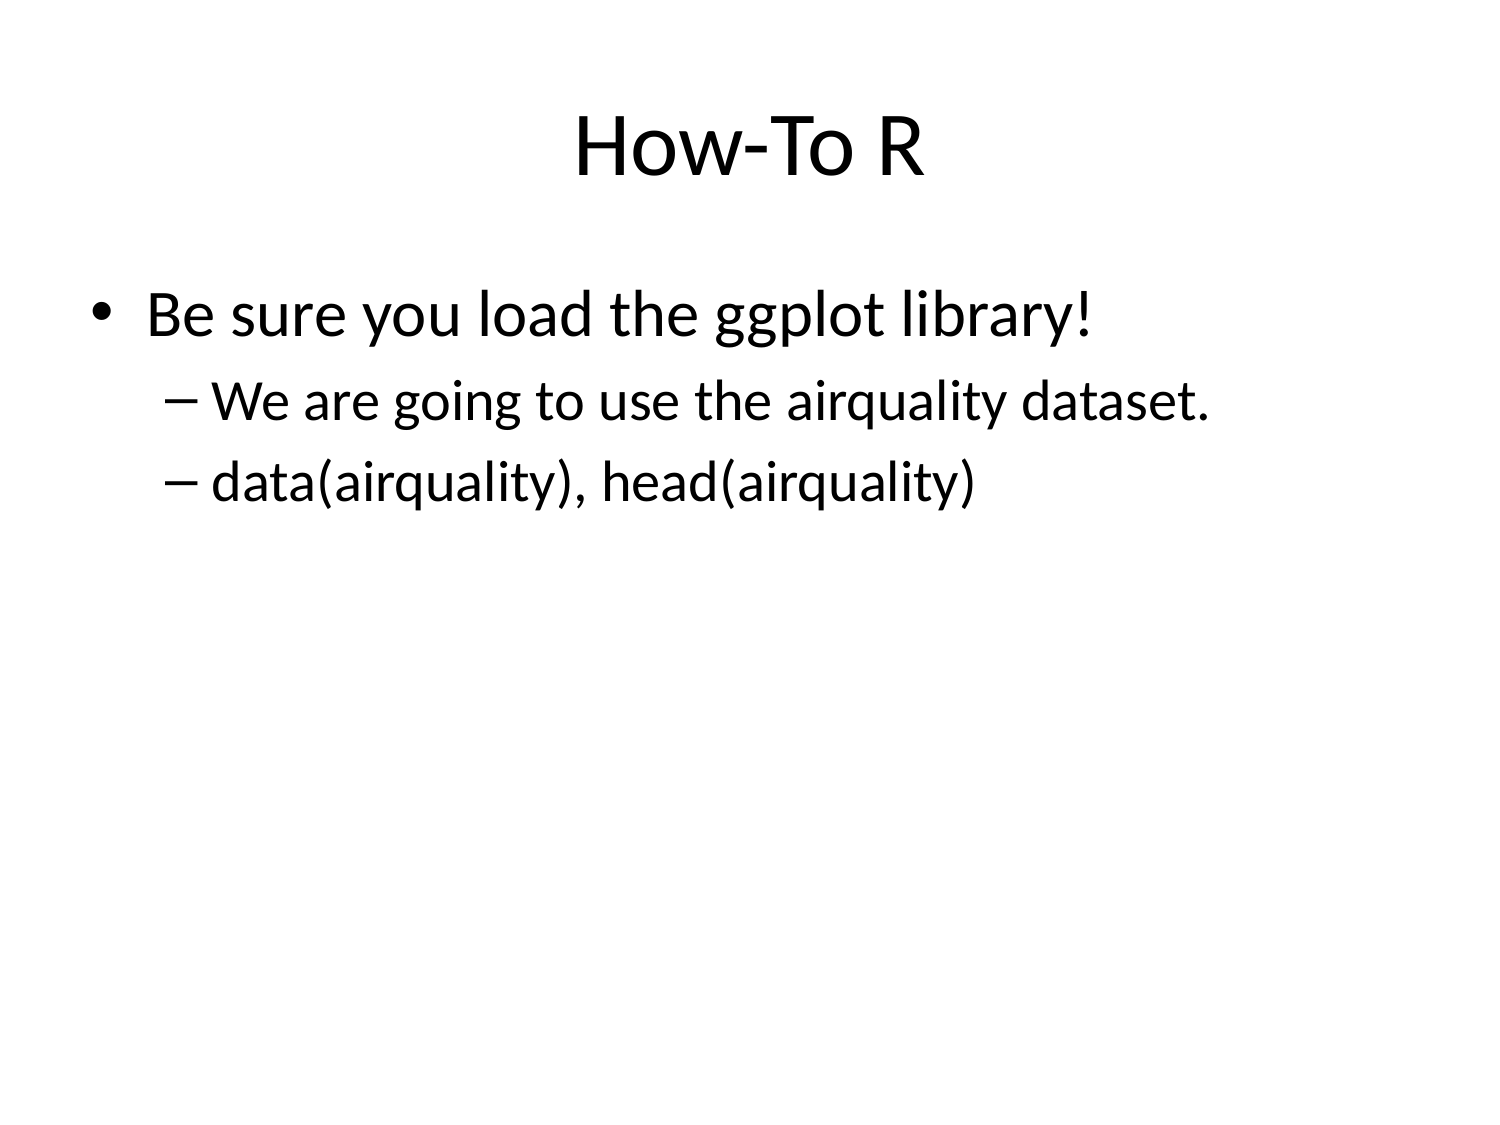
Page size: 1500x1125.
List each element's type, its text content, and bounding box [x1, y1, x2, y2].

title How-To R [75, 45, 1425, 233]
list Be sure you load the ggplot library! We are going to use the airquality dataset. data(airquality), head(airquality) [75, 262, 1425, 1005]
